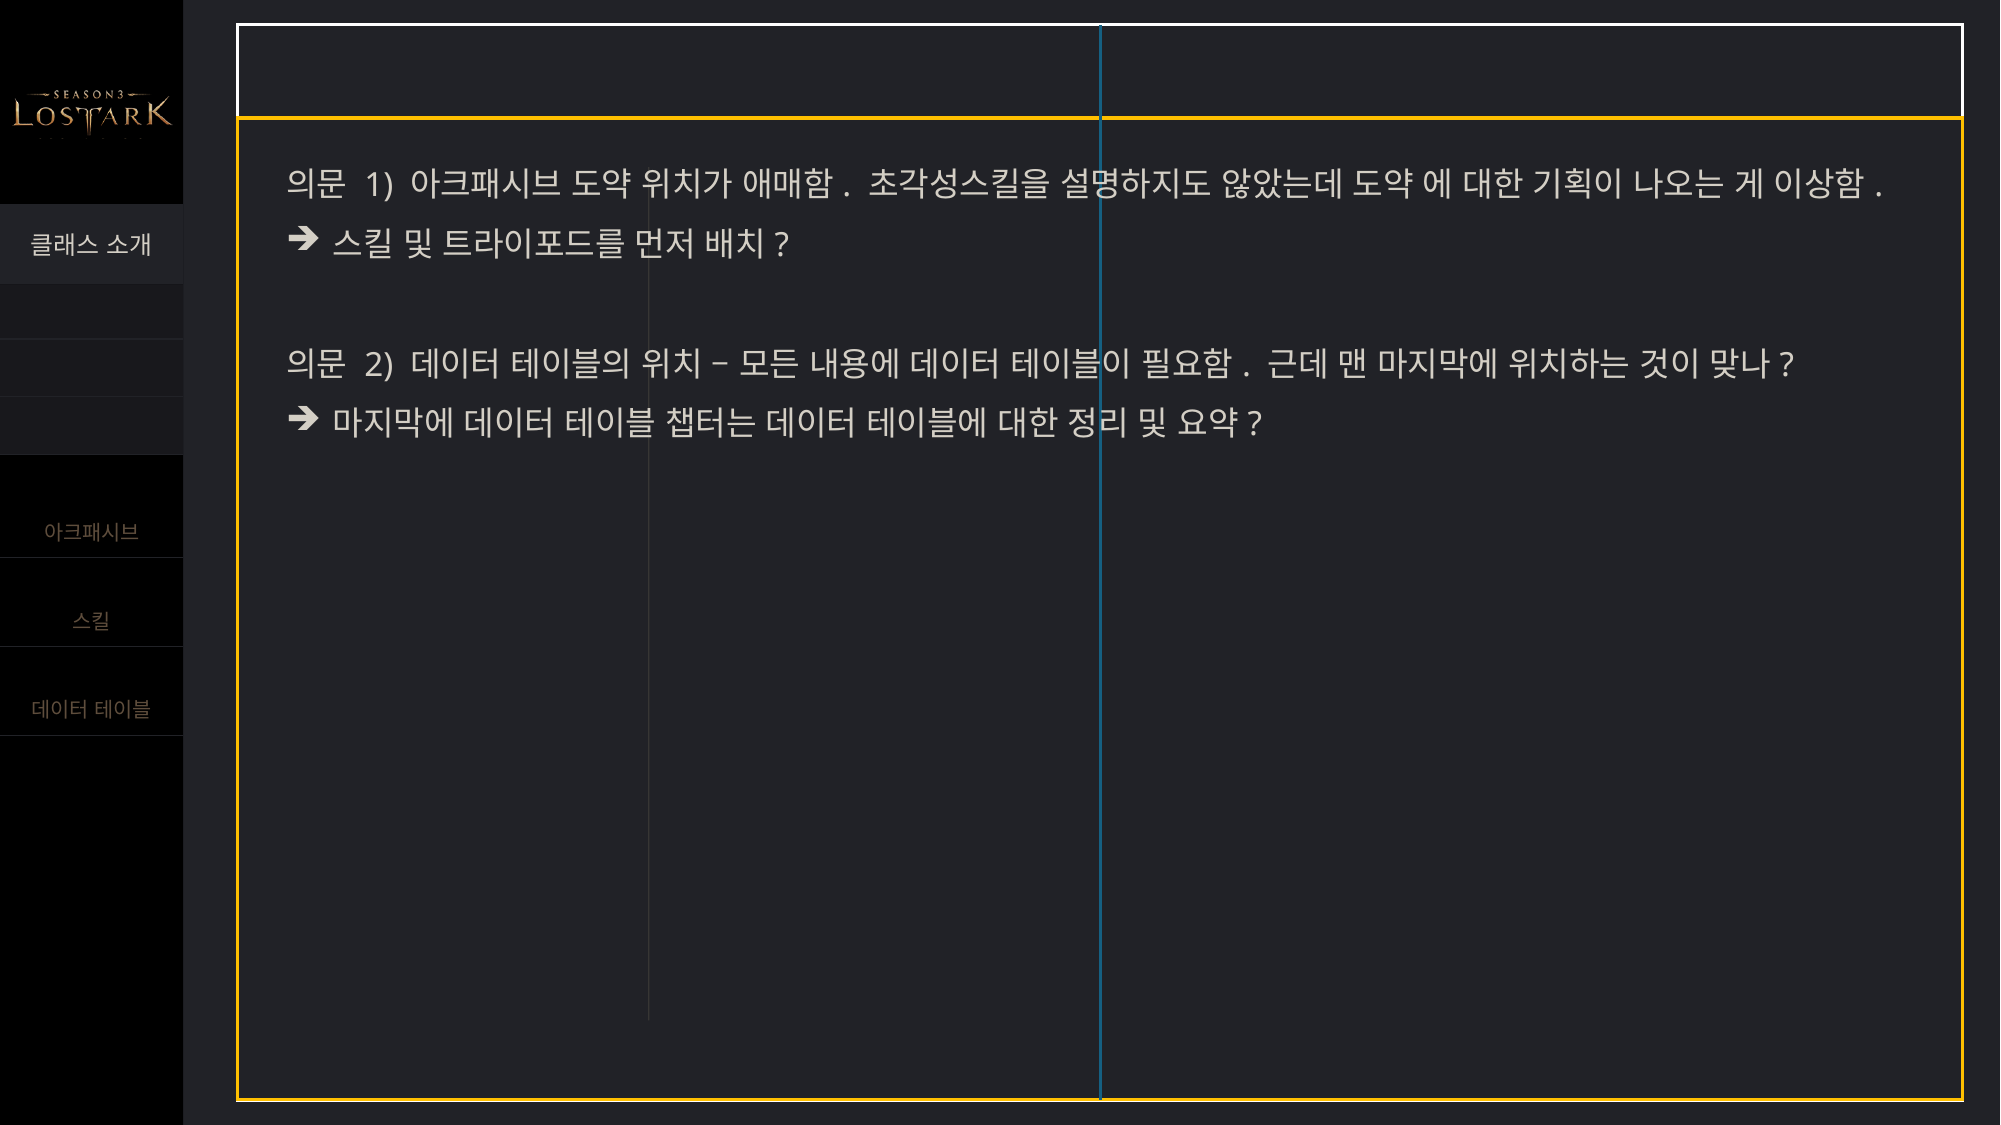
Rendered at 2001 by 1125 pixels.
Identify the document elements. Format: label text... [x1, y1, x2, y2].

text_box [236, 23, 1964, 116]
text_box [1101, 116, 1964, 1101]
text_box [236, 116, 1099, 1101]
text_box 의문 1) 아크패시브 도약 위치가 애매함. 초각성스킬을 설명하지도 않았는데 도약 에 대한 기획이 나오는 게 이상함. 스킬 및 트라이포드를 먼저 배치? 의문 2) 데이터 테이블의 위치 – 모든 내용에 데이터 테이블이 필요함. 근데 맨 마지막에 위치하는 것이 맞나? 마지막에 데이터 테이블 챕터는 데이터 테이블에 대한 정리 및 요약? [1101, 135, 1963, 450]
text_box 의문 1) 아크패시브 도약 위치가 애매함. 초각성스킬을 설명하지도 않았는데 도약 에 대한 기획이 나오는 게 이상함. 스킬 및 트라이포드를 먼저 배치? 의문 2) 데이터 테이블의 위치 – 모든 내용에 데이터 테이블이 필요함. 근데 맨 마지막에 위치하는 것이 맞나? 마지막에 데이터 테이블 챕터는 데이터 테이블에 대한 정리 및 요약? [286, 135, 1099, 450]
picture [9, 90, 174, 139]
